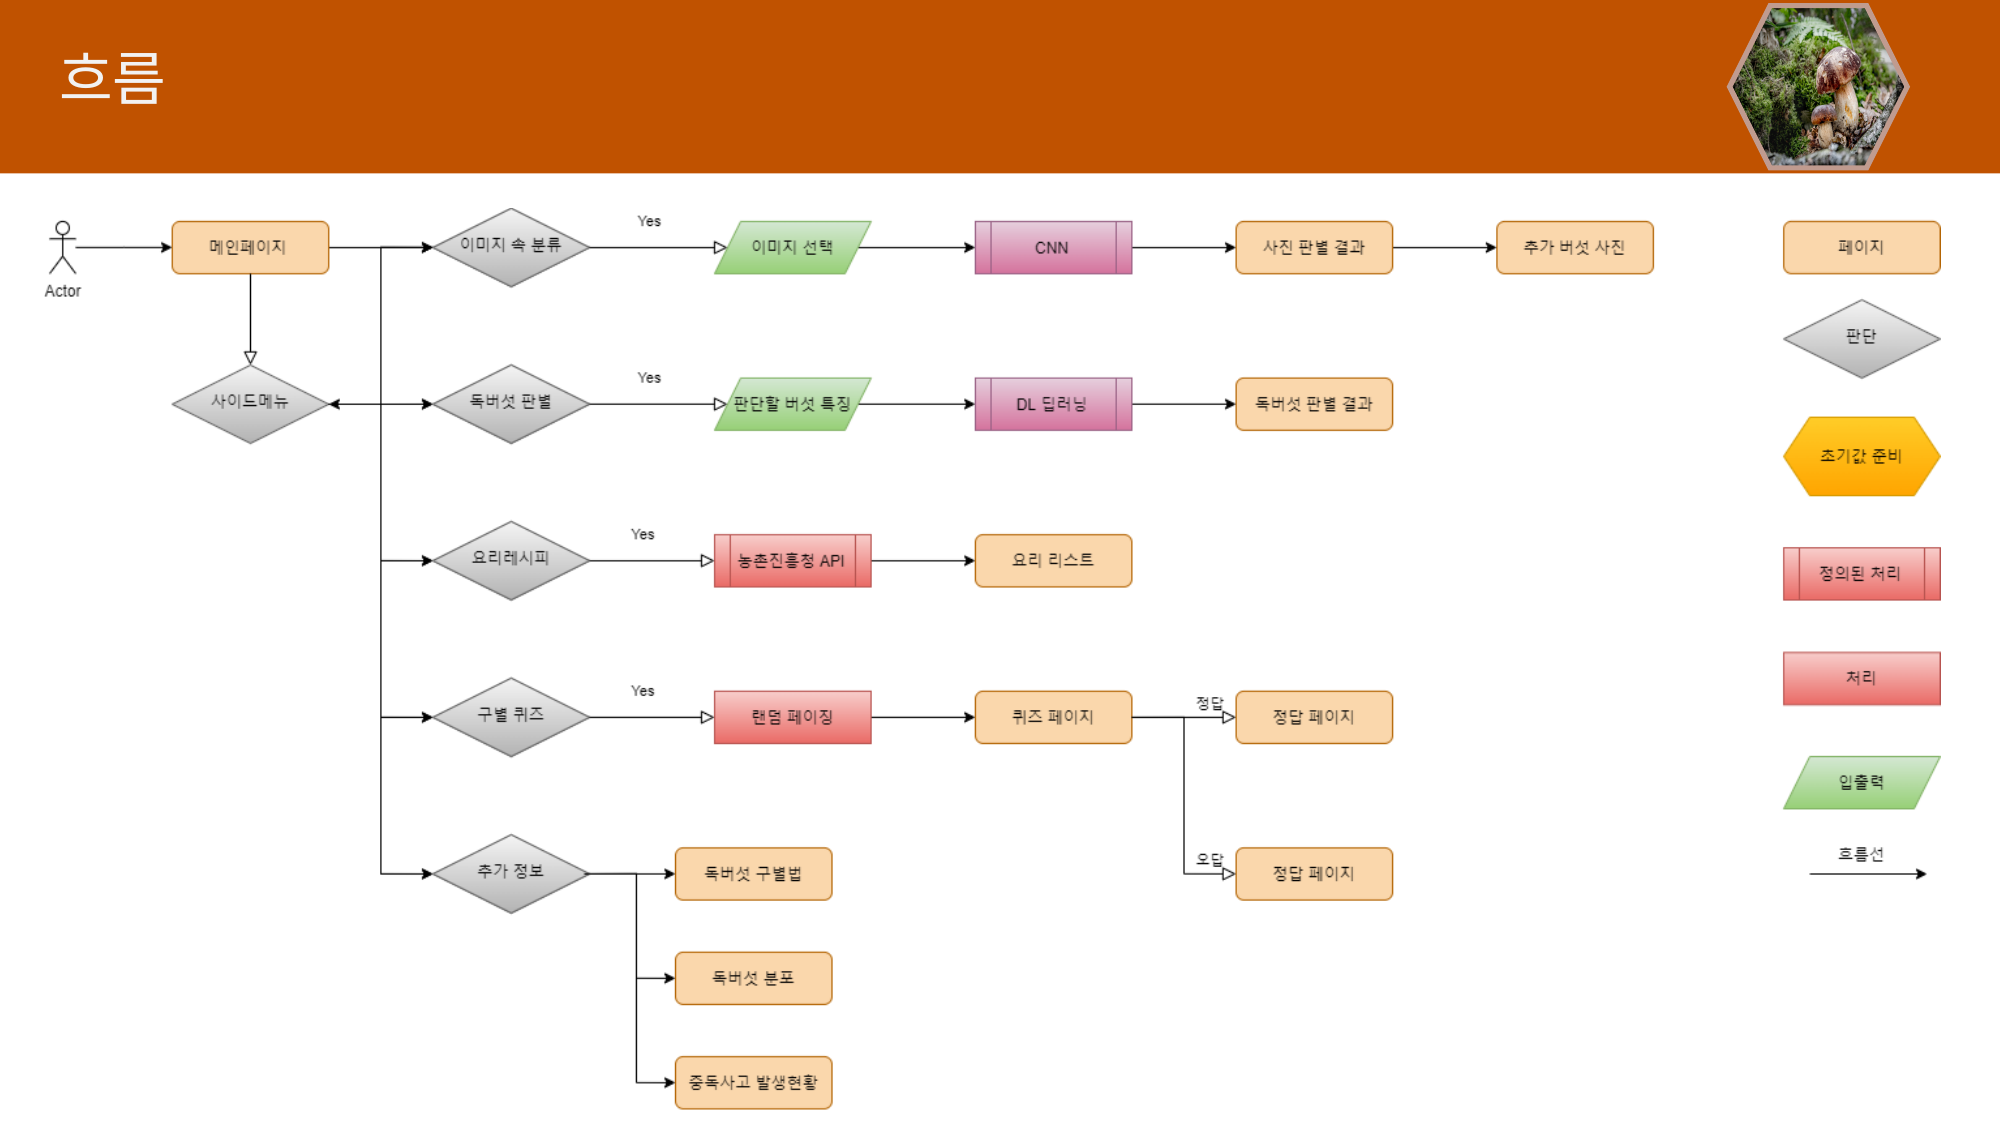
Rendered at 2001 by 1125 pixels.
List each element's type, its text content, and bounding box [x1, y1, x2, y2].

text_box [0, 0, 2000, 174]
picture [44, 208, 1941, 1111]
text_box 흐름 [44, 35, 1063, 120]
text_box [1728, 4, 1909, 169]
